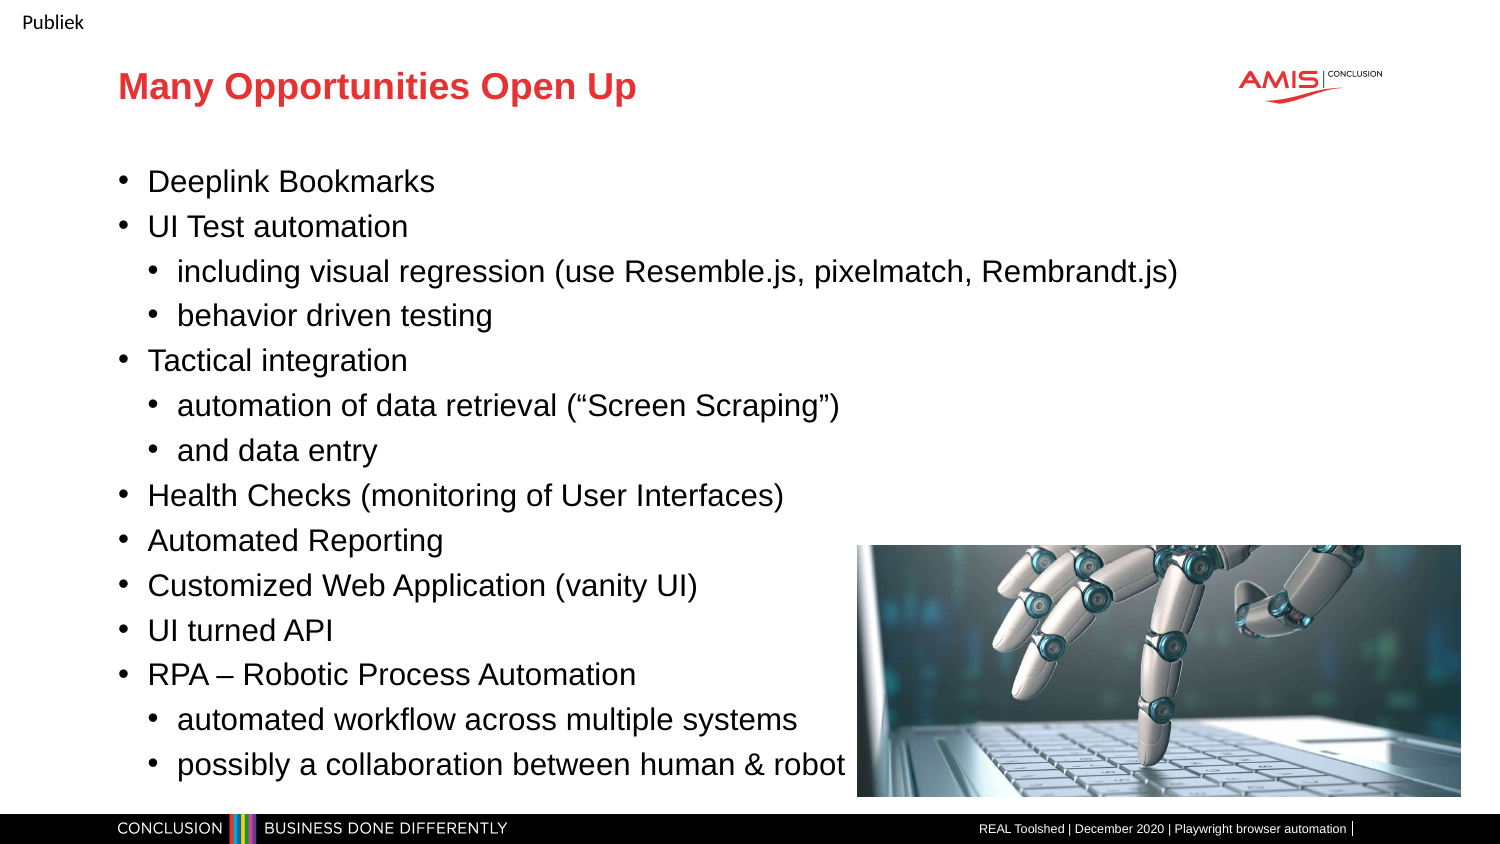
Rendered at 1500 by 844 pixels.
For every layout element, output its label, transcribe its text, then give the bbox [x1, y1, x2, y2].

picture [0, 814, 236, 844]
title Many Opportunities Open Up [118, 47, 1205, 130]
footer REAL Toolshed | December 2020 | Playwright browser automation [814, 820, 1347, 839]
picture [857, 545, 1461, 797]
picture [1205, 59, 1388, 106]
list Deeplink Bookmarks UI Test automation including visual regression (use Resemble.js, pixelmatch, Rembrandt.js) behavior driven testing Tactical integration automation of data retrieval (“Screen Scraping”) and data entry Health Checks (monitoring of User Interfaces) Automated Reporting Customized Web Application (vanity UI) UI turned API RPA – Robotic Process Automation automated workflow across multiple systems possibly a collaboration between human & robot [118, 153, 1205, 774]
picture [239, 814, 1500, 844]
